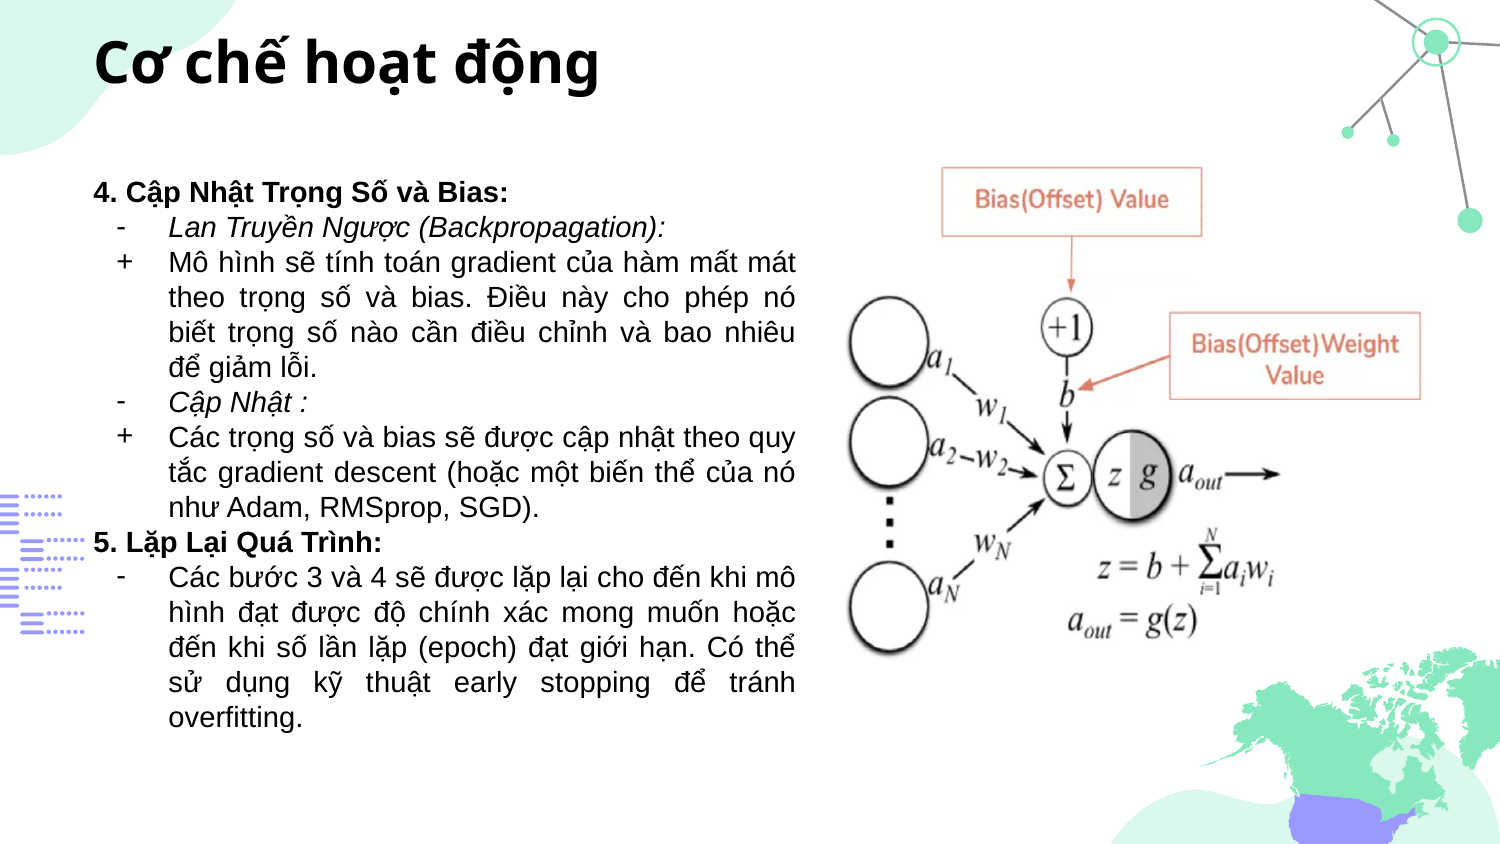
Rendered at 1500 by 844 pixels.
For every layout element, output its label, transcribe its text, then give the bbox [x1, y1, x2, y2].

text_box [1196, 646, 1500, 844]
picture [835, 151, 1427, 660]
text_box 4. Cập Nhật Trọng Số và Bias: Lan Truyền Ngược (Backpropagation): Mô hình sẽ tính toán gradient của hàm mất mát theo trọng số và bias. Điều này cho phép nó biết trọng số nào cần điều chỉnh và bao nhiêu để giảm lỗi. Cập Nhật : Các trọng số và bias sẽ được cập nhật theo quy tắc gradient descent (hoặc một biến thể của nó như Adam, RMSprop, SGD). 5. Lặp Lại Quá Trình: Các bước 3 và 4 sẽ được lặp lại cho đến khi mô hình đạt được độ chính xác mong muốn hoặc đến khi số lần lặp (epoch) đạt giới hạn. Có thể sử dụng kỹ thuật early stopping để tránh overfitting. [78, 123, 812, 748]
text_box Cơ chế hoạt động [78, 0, 986, 111]
